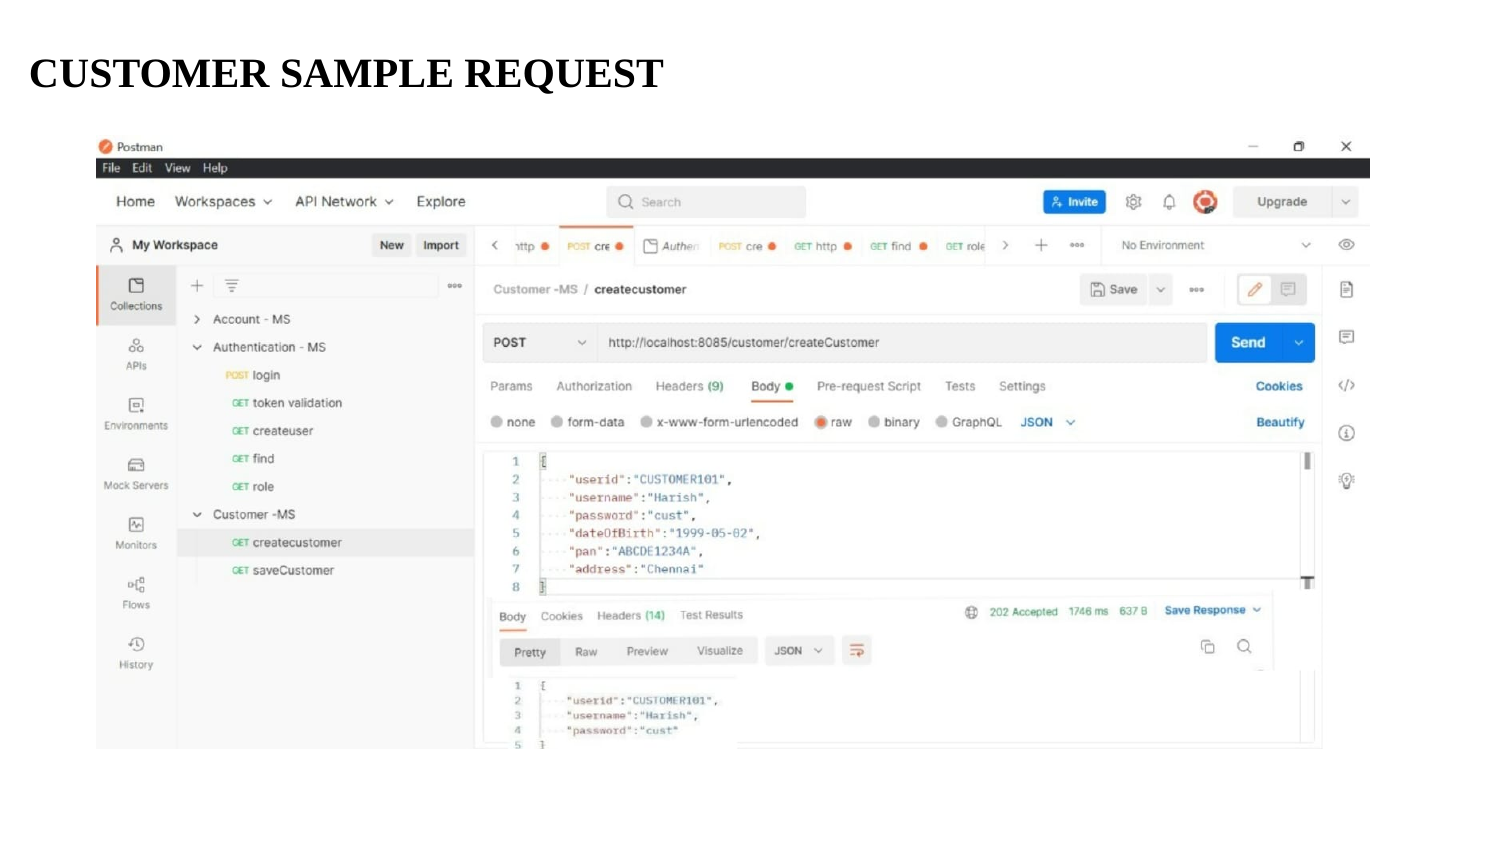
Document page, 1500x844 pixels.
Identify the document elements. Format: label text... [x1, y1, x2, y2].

picture [96, 135, 1370, 749]
text_box CUSTOMER SAMPLE REQUEST [14, 30, 1391, 111]
